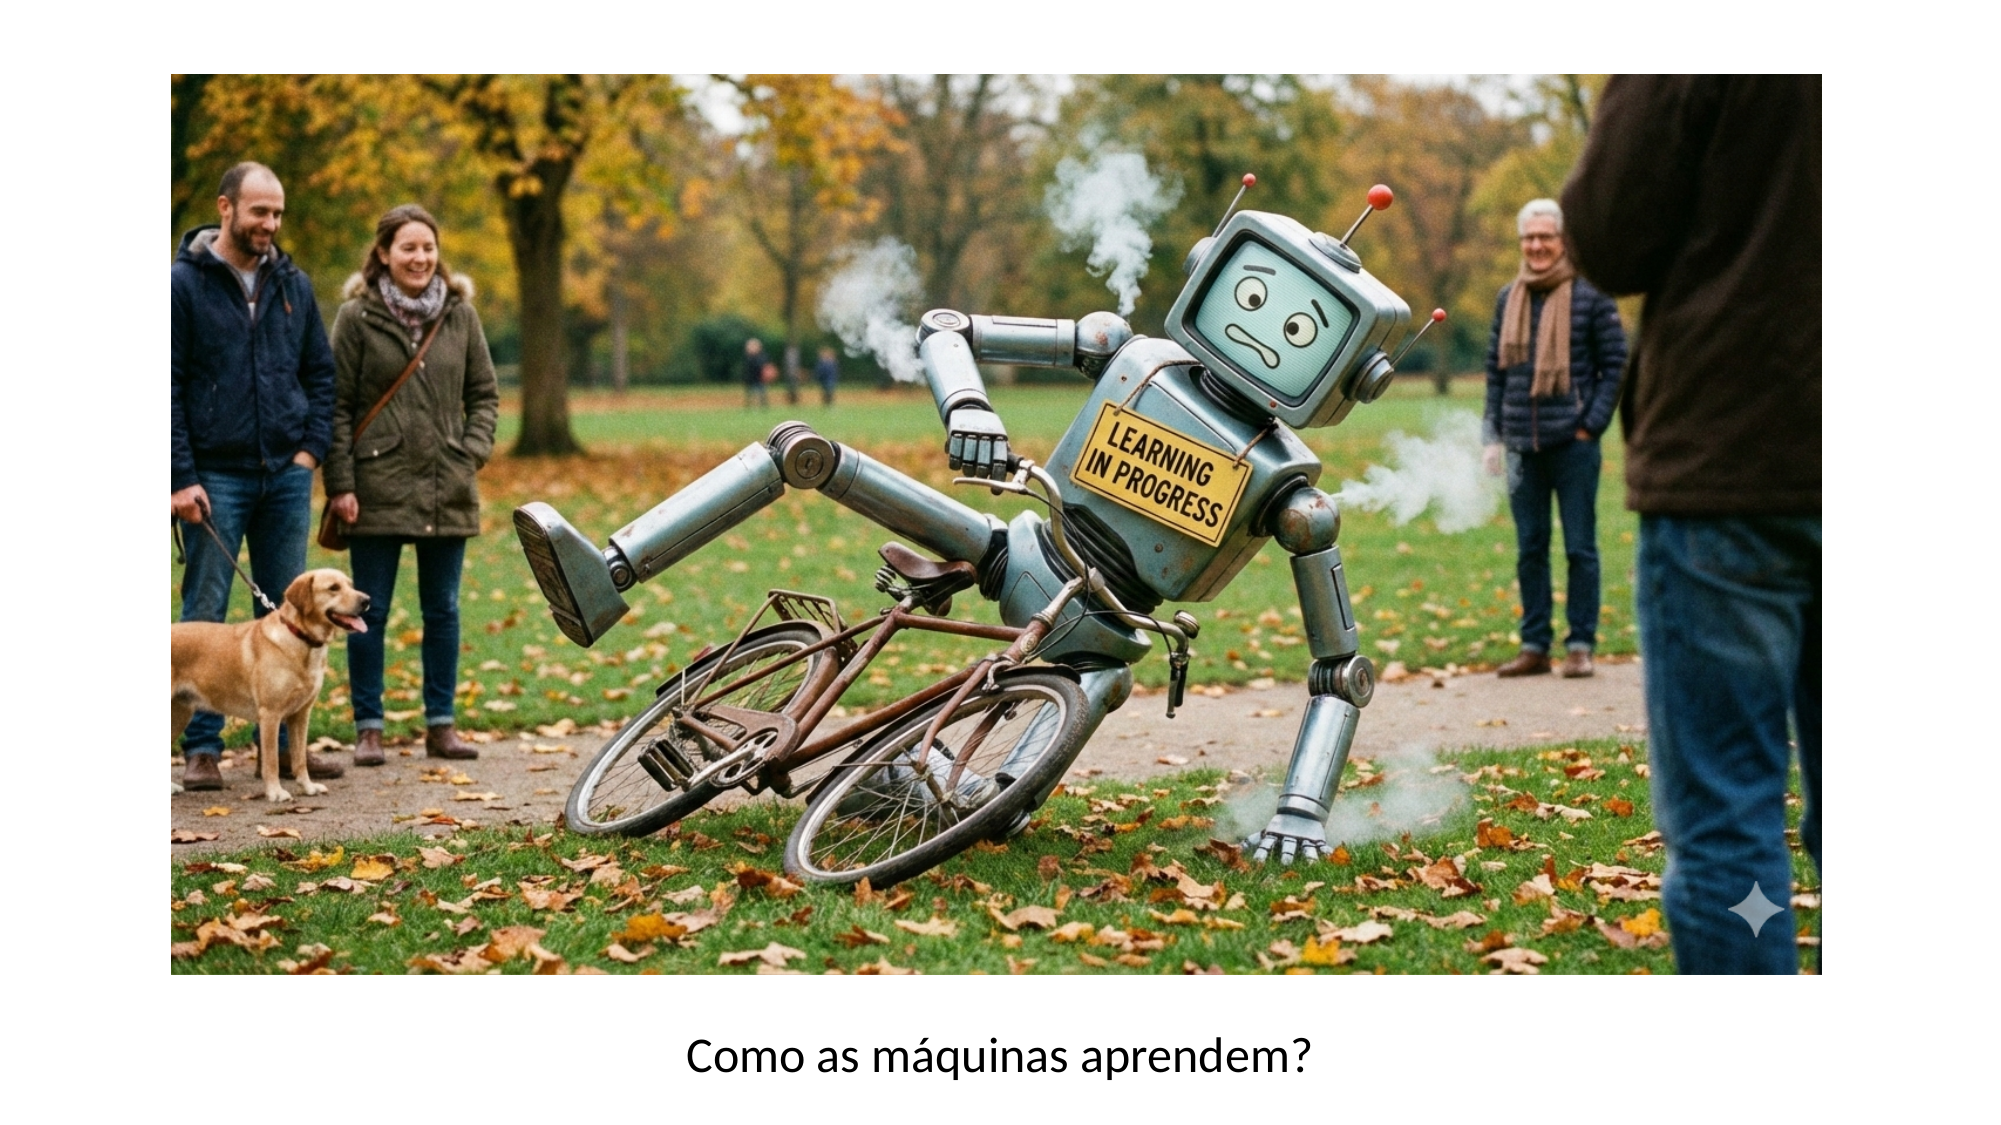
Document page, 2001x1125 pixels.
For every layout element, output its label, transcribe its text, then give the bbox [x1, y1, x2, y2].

text_box Como as máquinas aprendem? [671, 1015, 1329, 1090]
picture [171, 74, 1822, 975]
